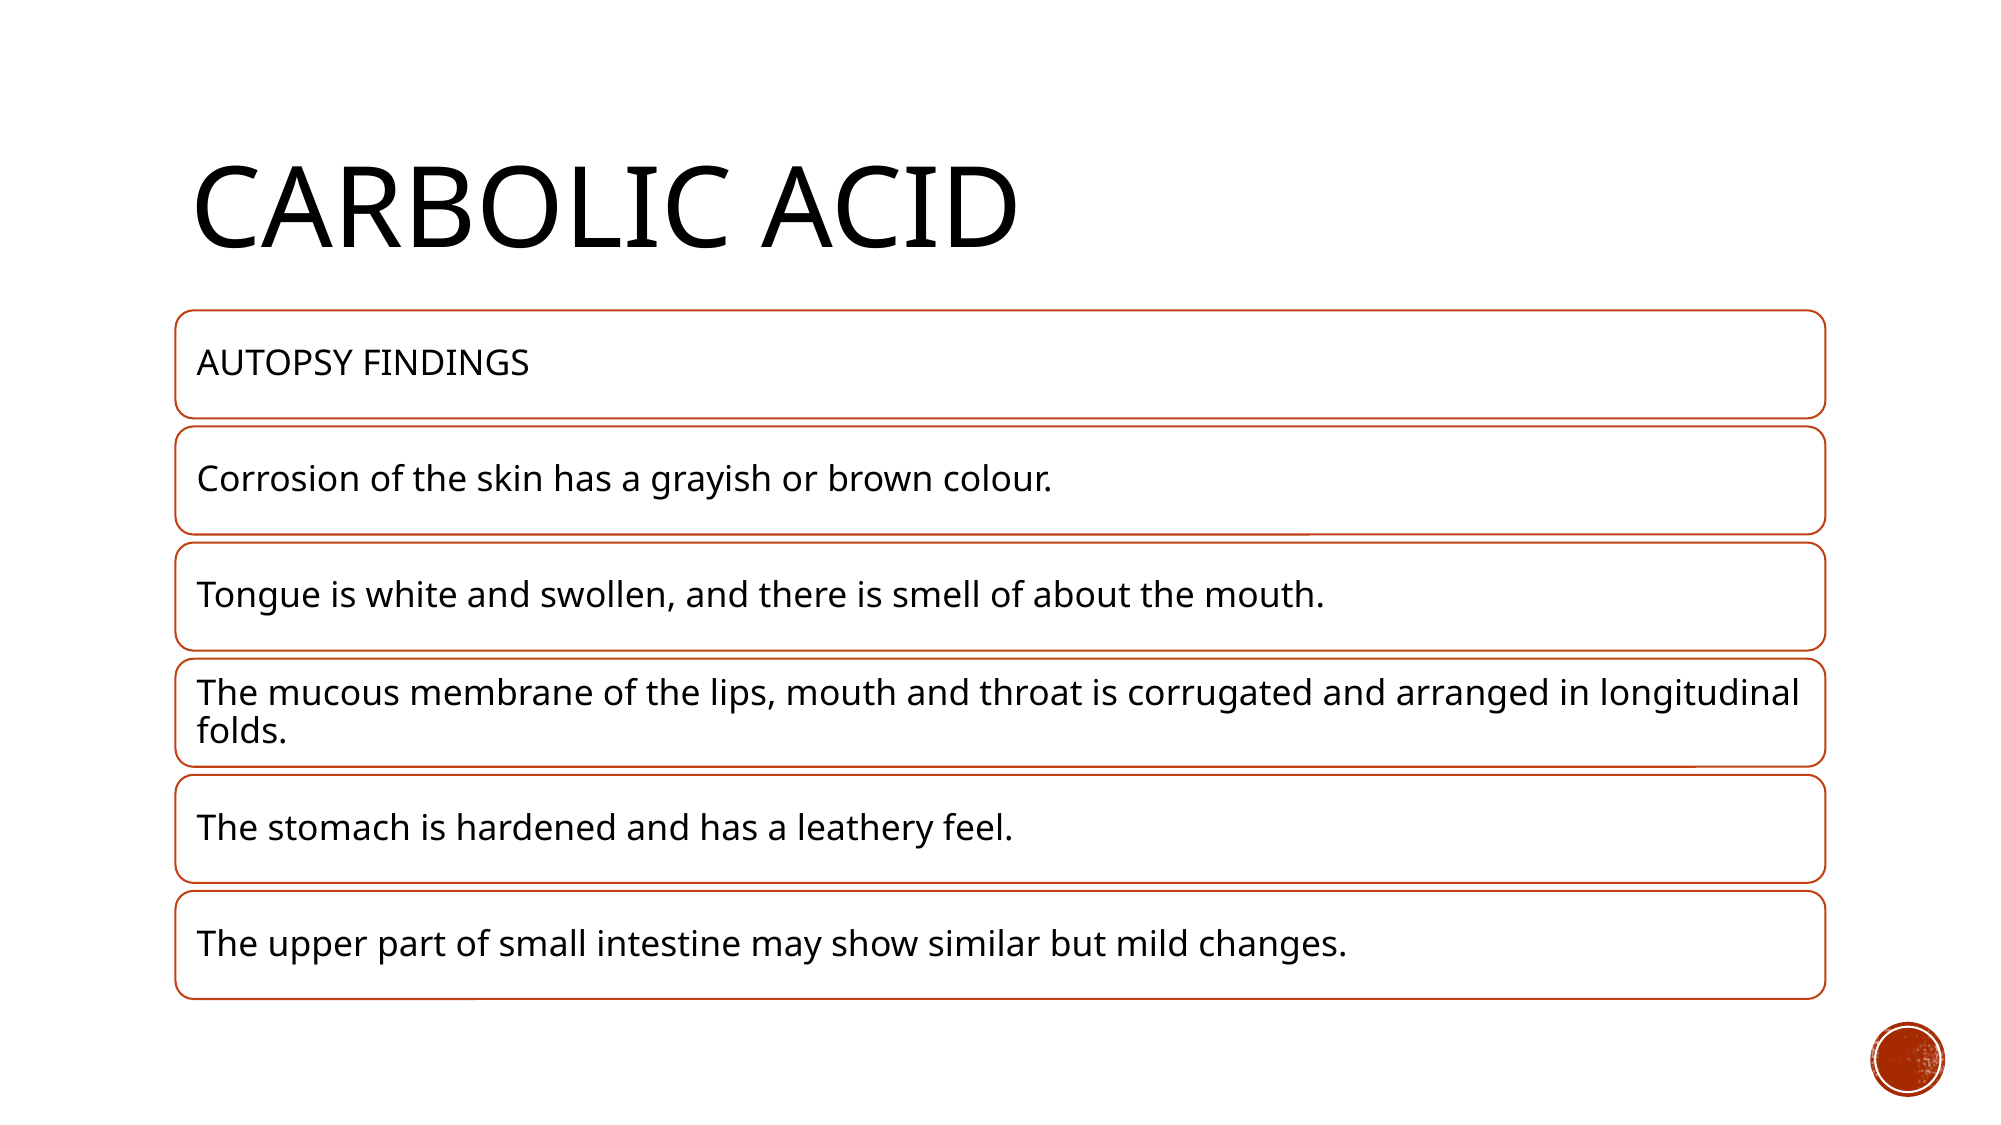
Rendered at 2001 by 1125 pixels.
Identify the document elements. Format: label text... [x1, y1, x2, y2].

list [176, 298, 1824, 1011]
title CARBOLIC ACID [175, 79, 1826, 296]
